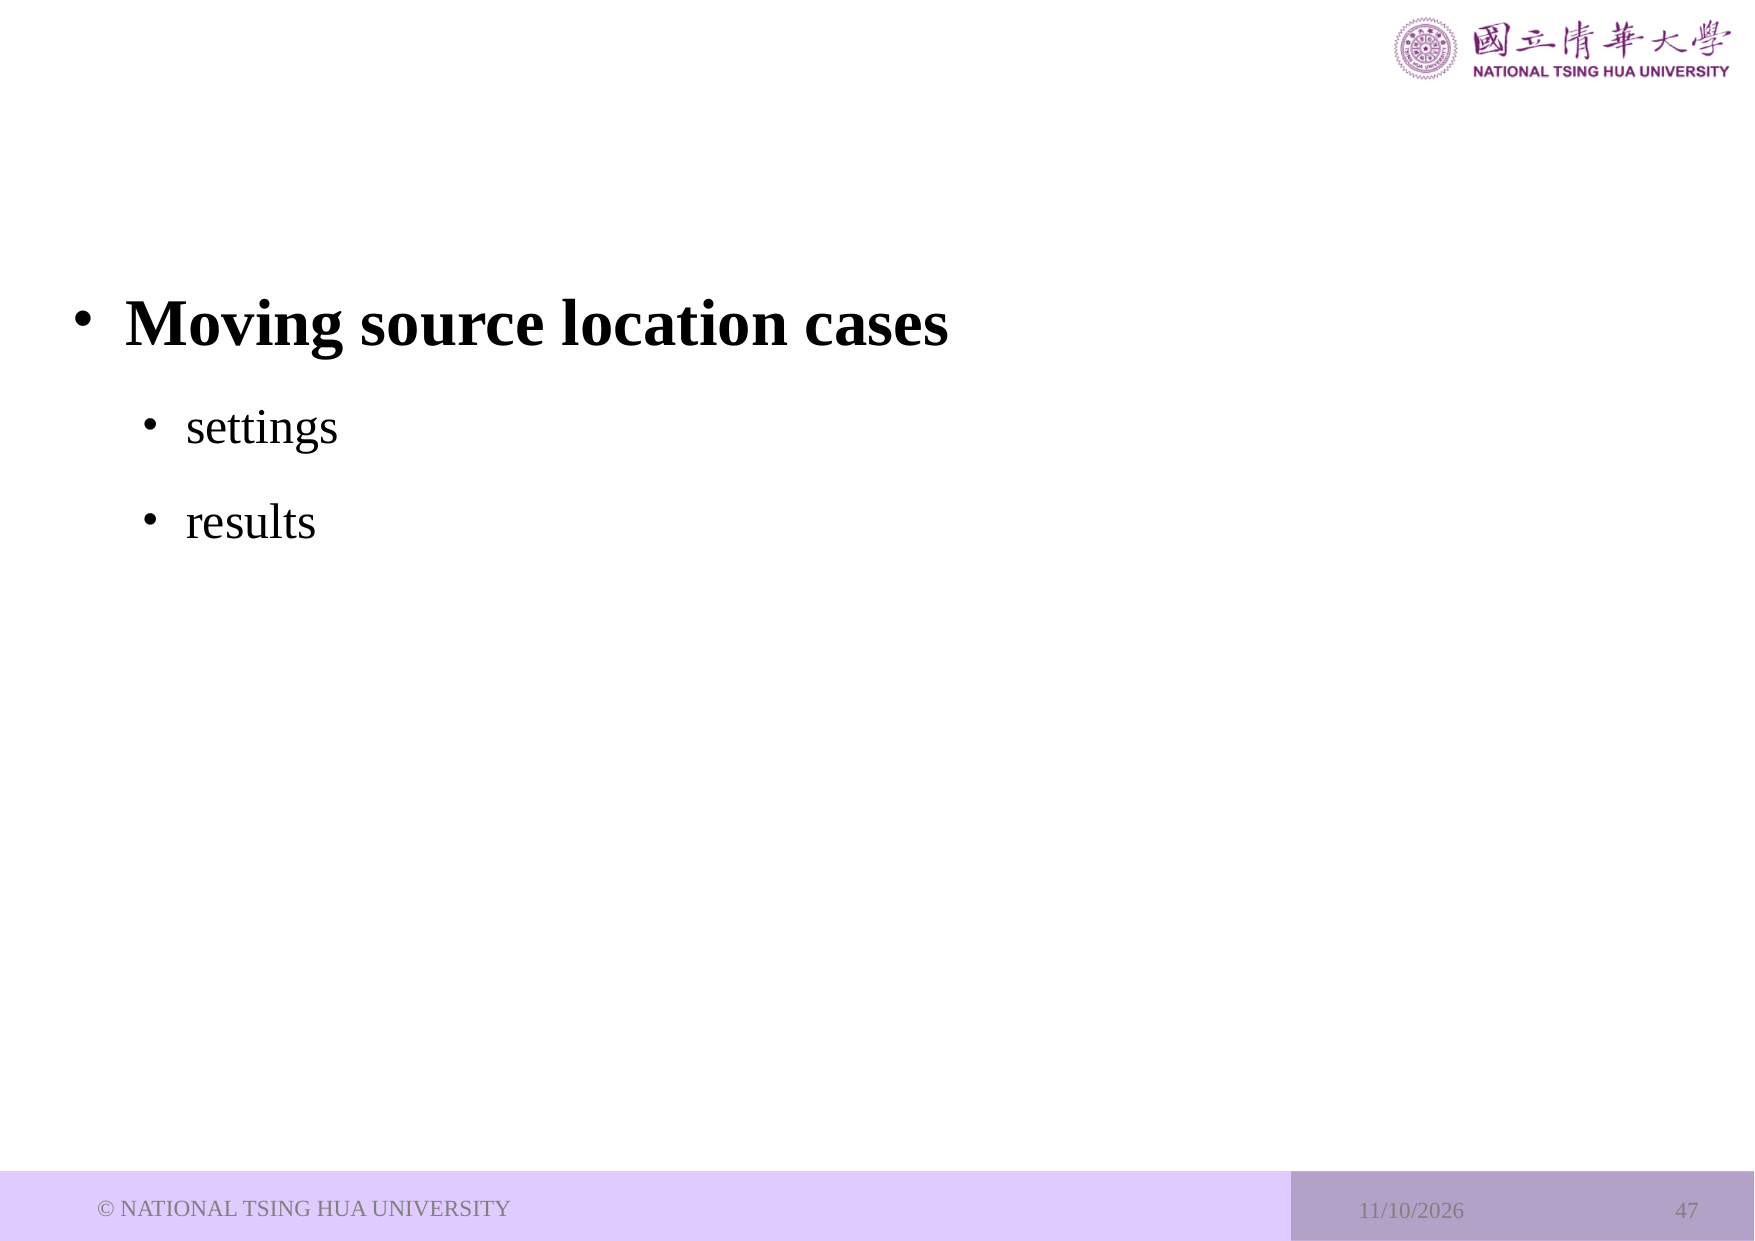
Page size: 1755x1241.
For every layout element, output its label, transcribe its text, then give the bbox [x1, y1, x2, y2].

list Moving source location cases settings results [58, 254, 1755, 1236]
picture [1388, 2, 1755, 95]
picture [0, 1171, 1291, 1241]
